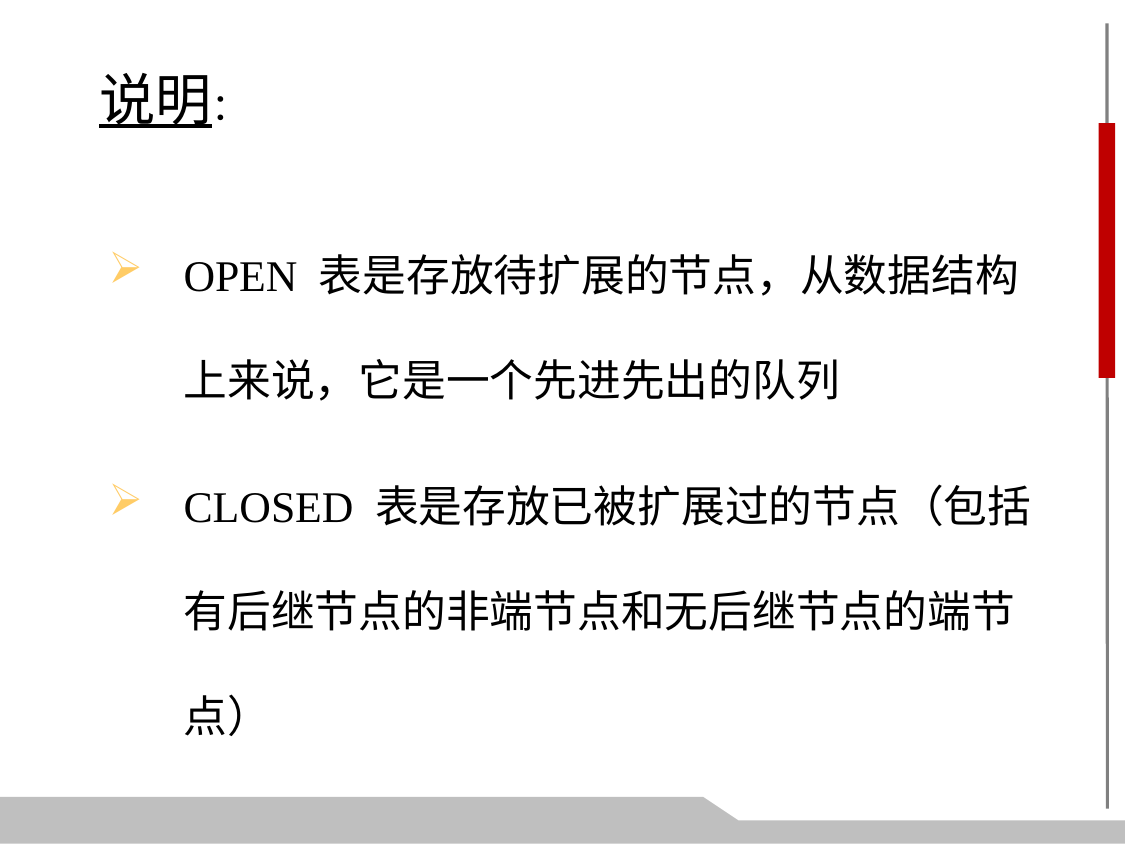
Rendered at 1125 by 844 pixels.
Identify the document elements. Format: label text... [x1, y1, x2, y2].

text_box OPEN 表是存放待扩展的节点，从数据结构上来说，它是一个先进先出的队列 CLOSED 表是存放已被扩展过的节点（包括有后继节点的非端节点和无后继节点的端节点） [93, 187, 1051, 749]
text_box 说明： [84, 56, 366, 139]
